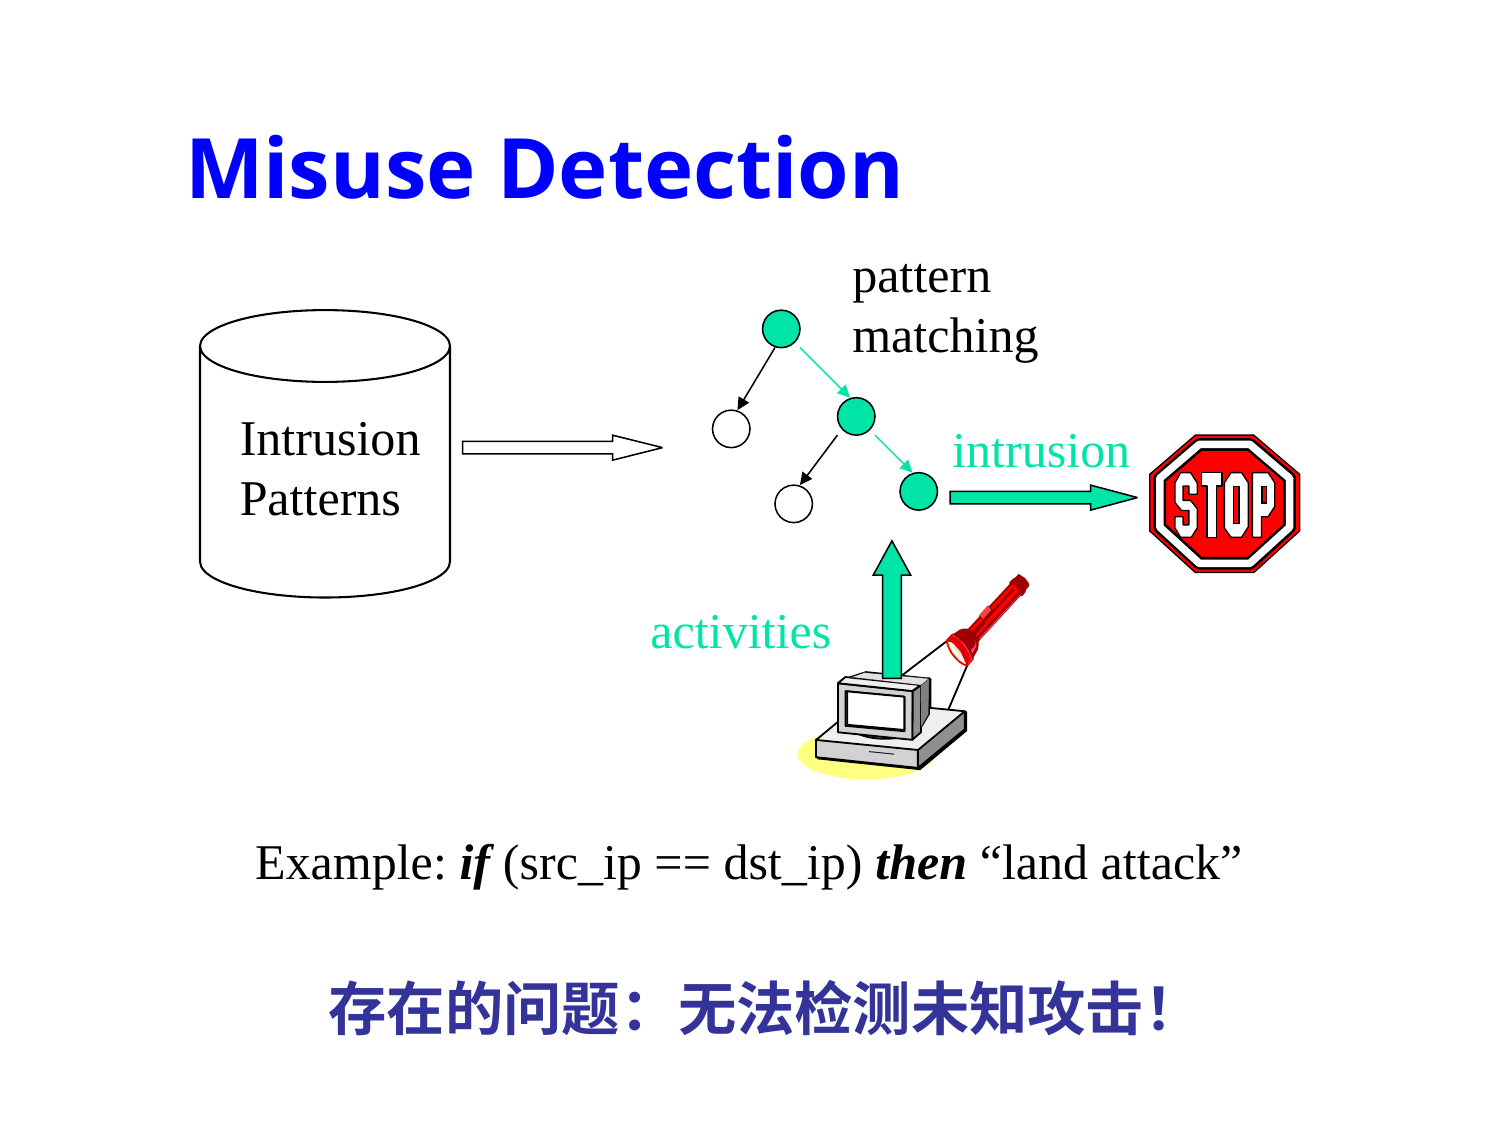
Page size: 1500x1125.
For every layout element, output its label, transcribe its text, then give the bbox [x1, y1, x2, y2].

title Misuse Detection [170, 34, 1446, 223]
text_box Example: if (src_ip == dst_ip) then “land attack” [240, 822, 1258, 898]
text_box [199, 234, 1300, 780]
text_box 存在的问题：无法检测未知攻击！ [313, 964, 1218, 1050]
